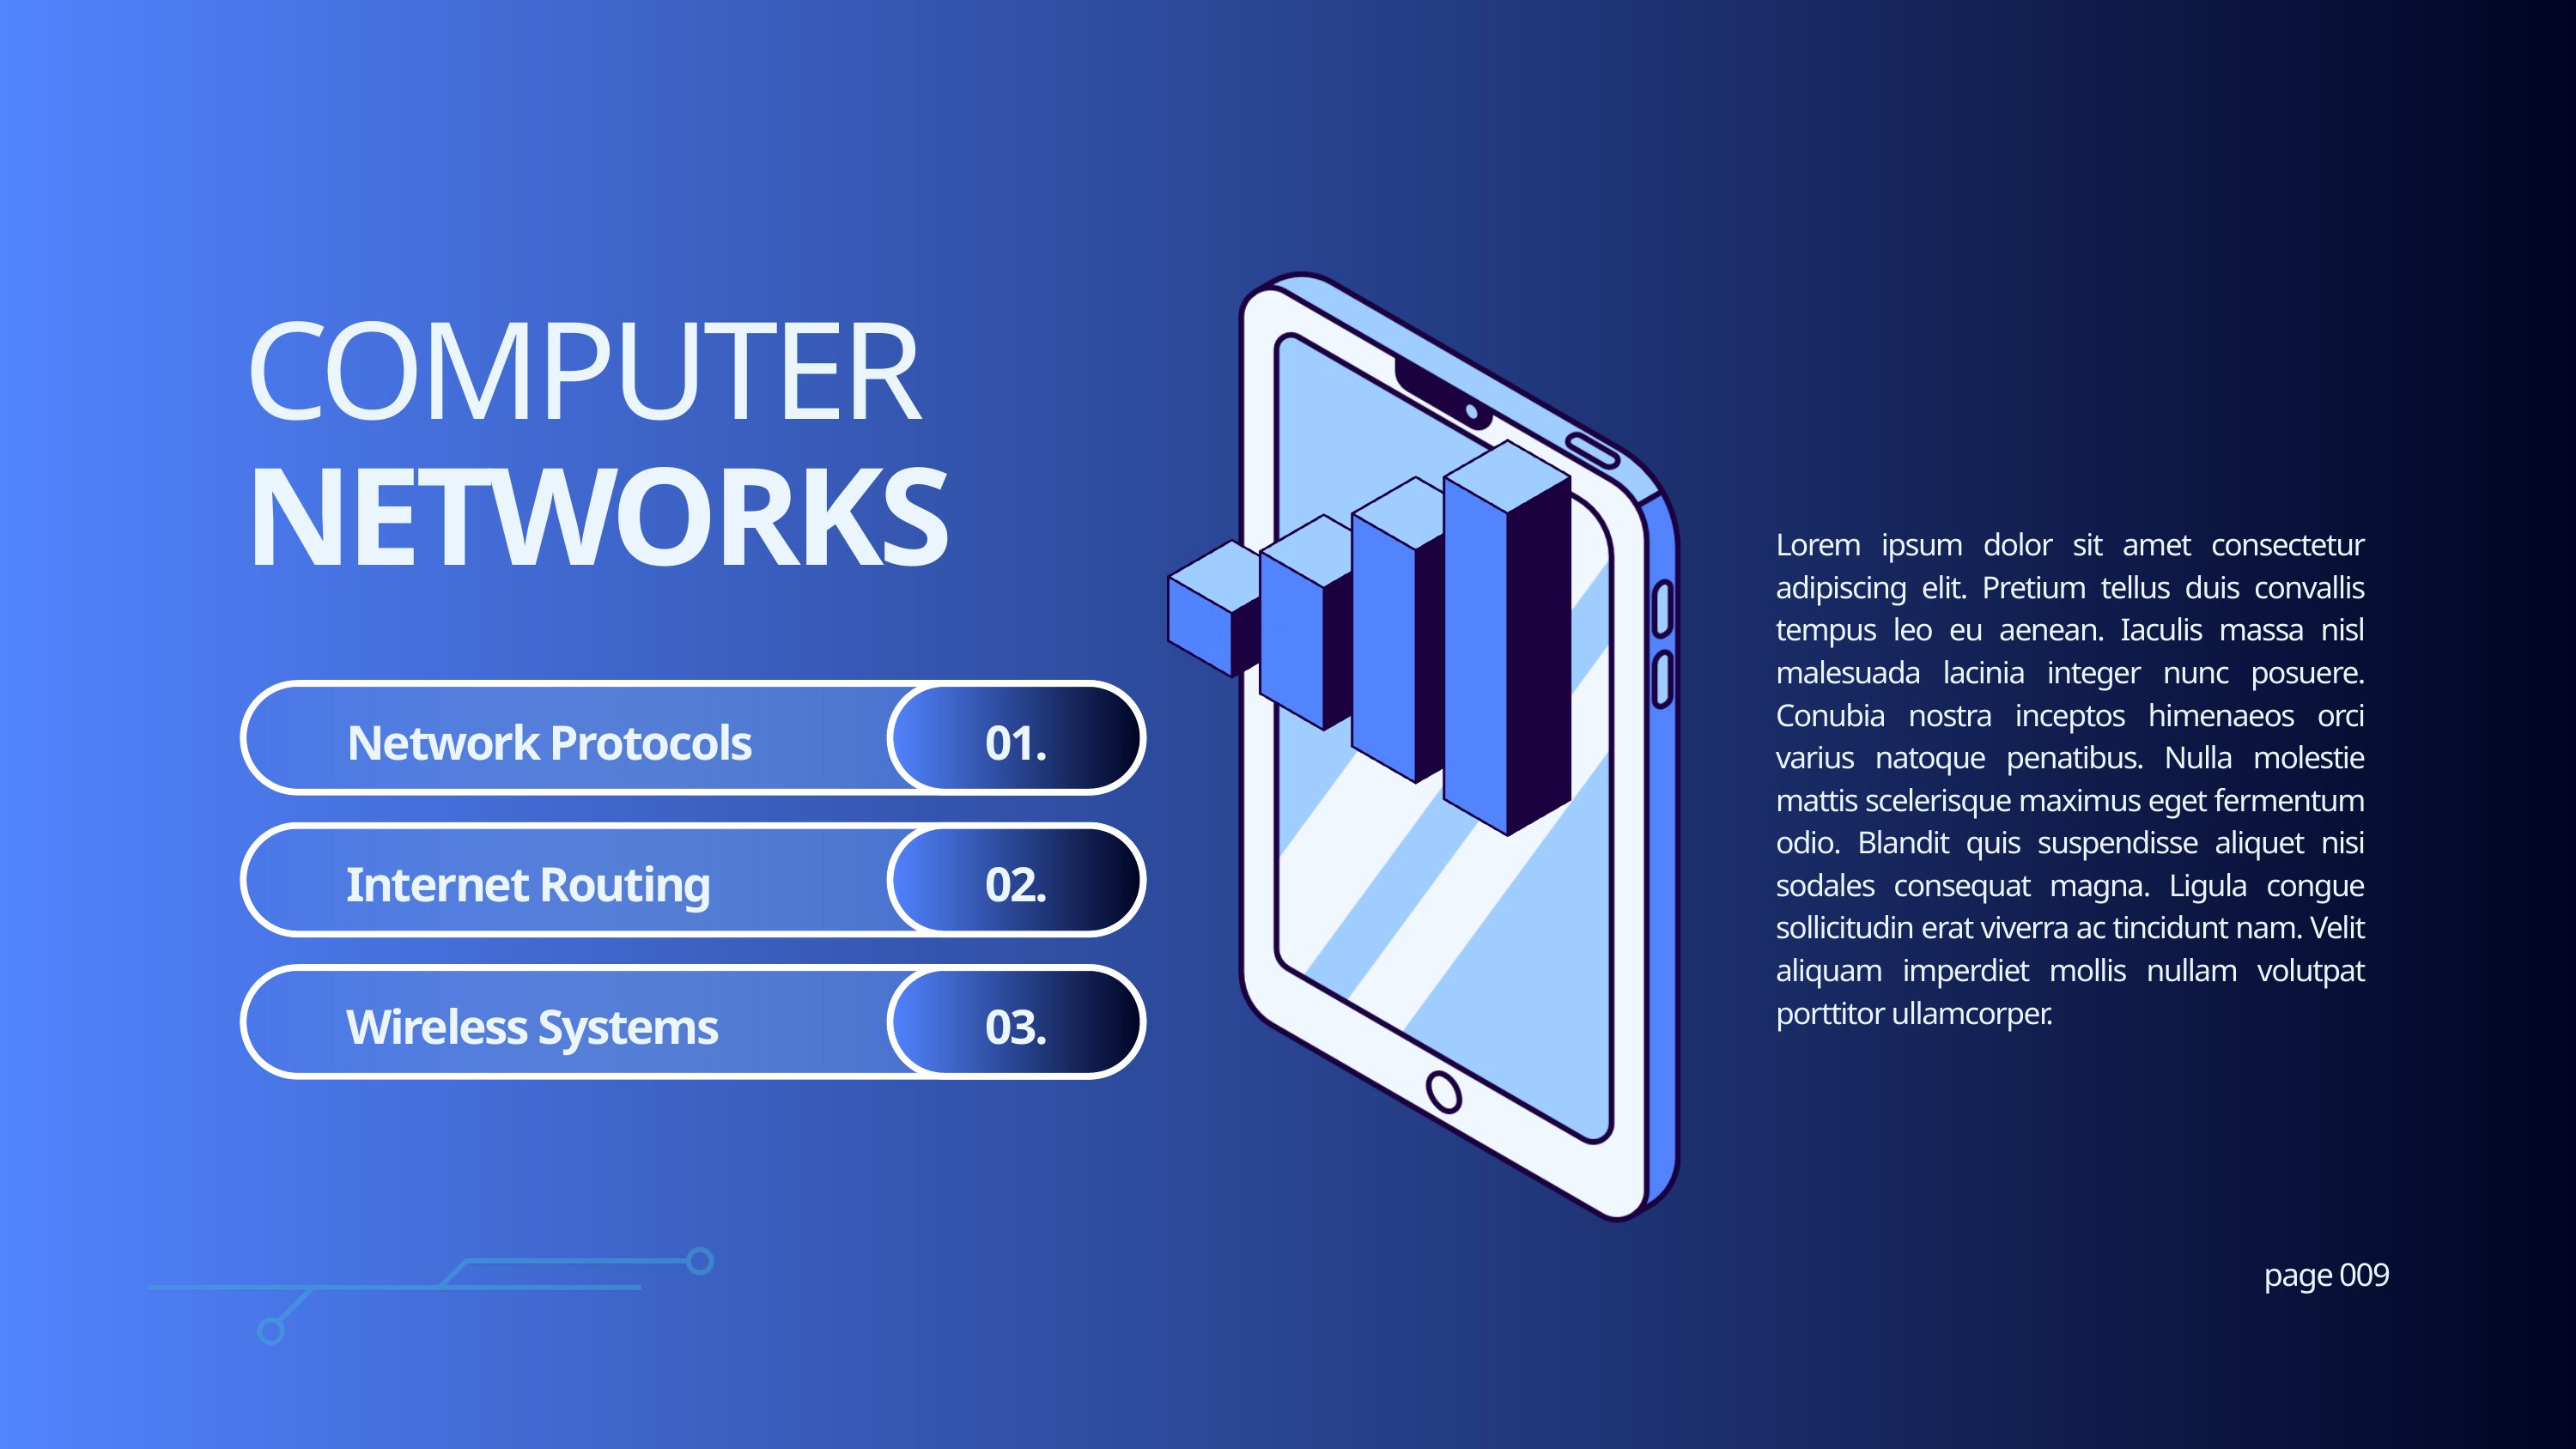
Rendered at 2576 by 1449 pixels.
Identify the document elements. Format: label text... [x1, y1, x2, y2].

text_box [1238, 269, 1681, 1228]
text_box [1167, 439, 1572, 837]
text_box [243, 967, 889, 1076]
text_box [890, 682, 1144, 792]
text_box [890, 825, 1144, 935]
text_box Lorem ipsum dolor sit amet consectetur adipiscing elit. Pretium tellus duis convallis tempus leo eu aenean. Iaculis massa nisl malesuada lacinia integer nunc posuere. Conubia nostra inceptos himenaeos orci varius natoque penatibus. Nulla molestie mattis scelerisque maximus eget fermentum odio. Blandit quis suspendisse aliquet nisi sodales consequat magna. Ligula congue sollicitudin erat viverra ac tincidunt nam. Velit aliquam imperdiet mollis nullam volutpat porttitor ullamcorper. [1776, 519, 2365, 1031]
text_box page 009 [2263, 1247, 2432, 1293]
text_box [890, 967, 1144, 1076]
text_box NETWORKS [243, 403, 1079, 593]
text_box [148, 1246, 714, 1346]
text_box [243, 682, 889, 792]
text_box COMPUTER [243, 257, 1036, 403]
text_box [243, 825, 889, 935]
